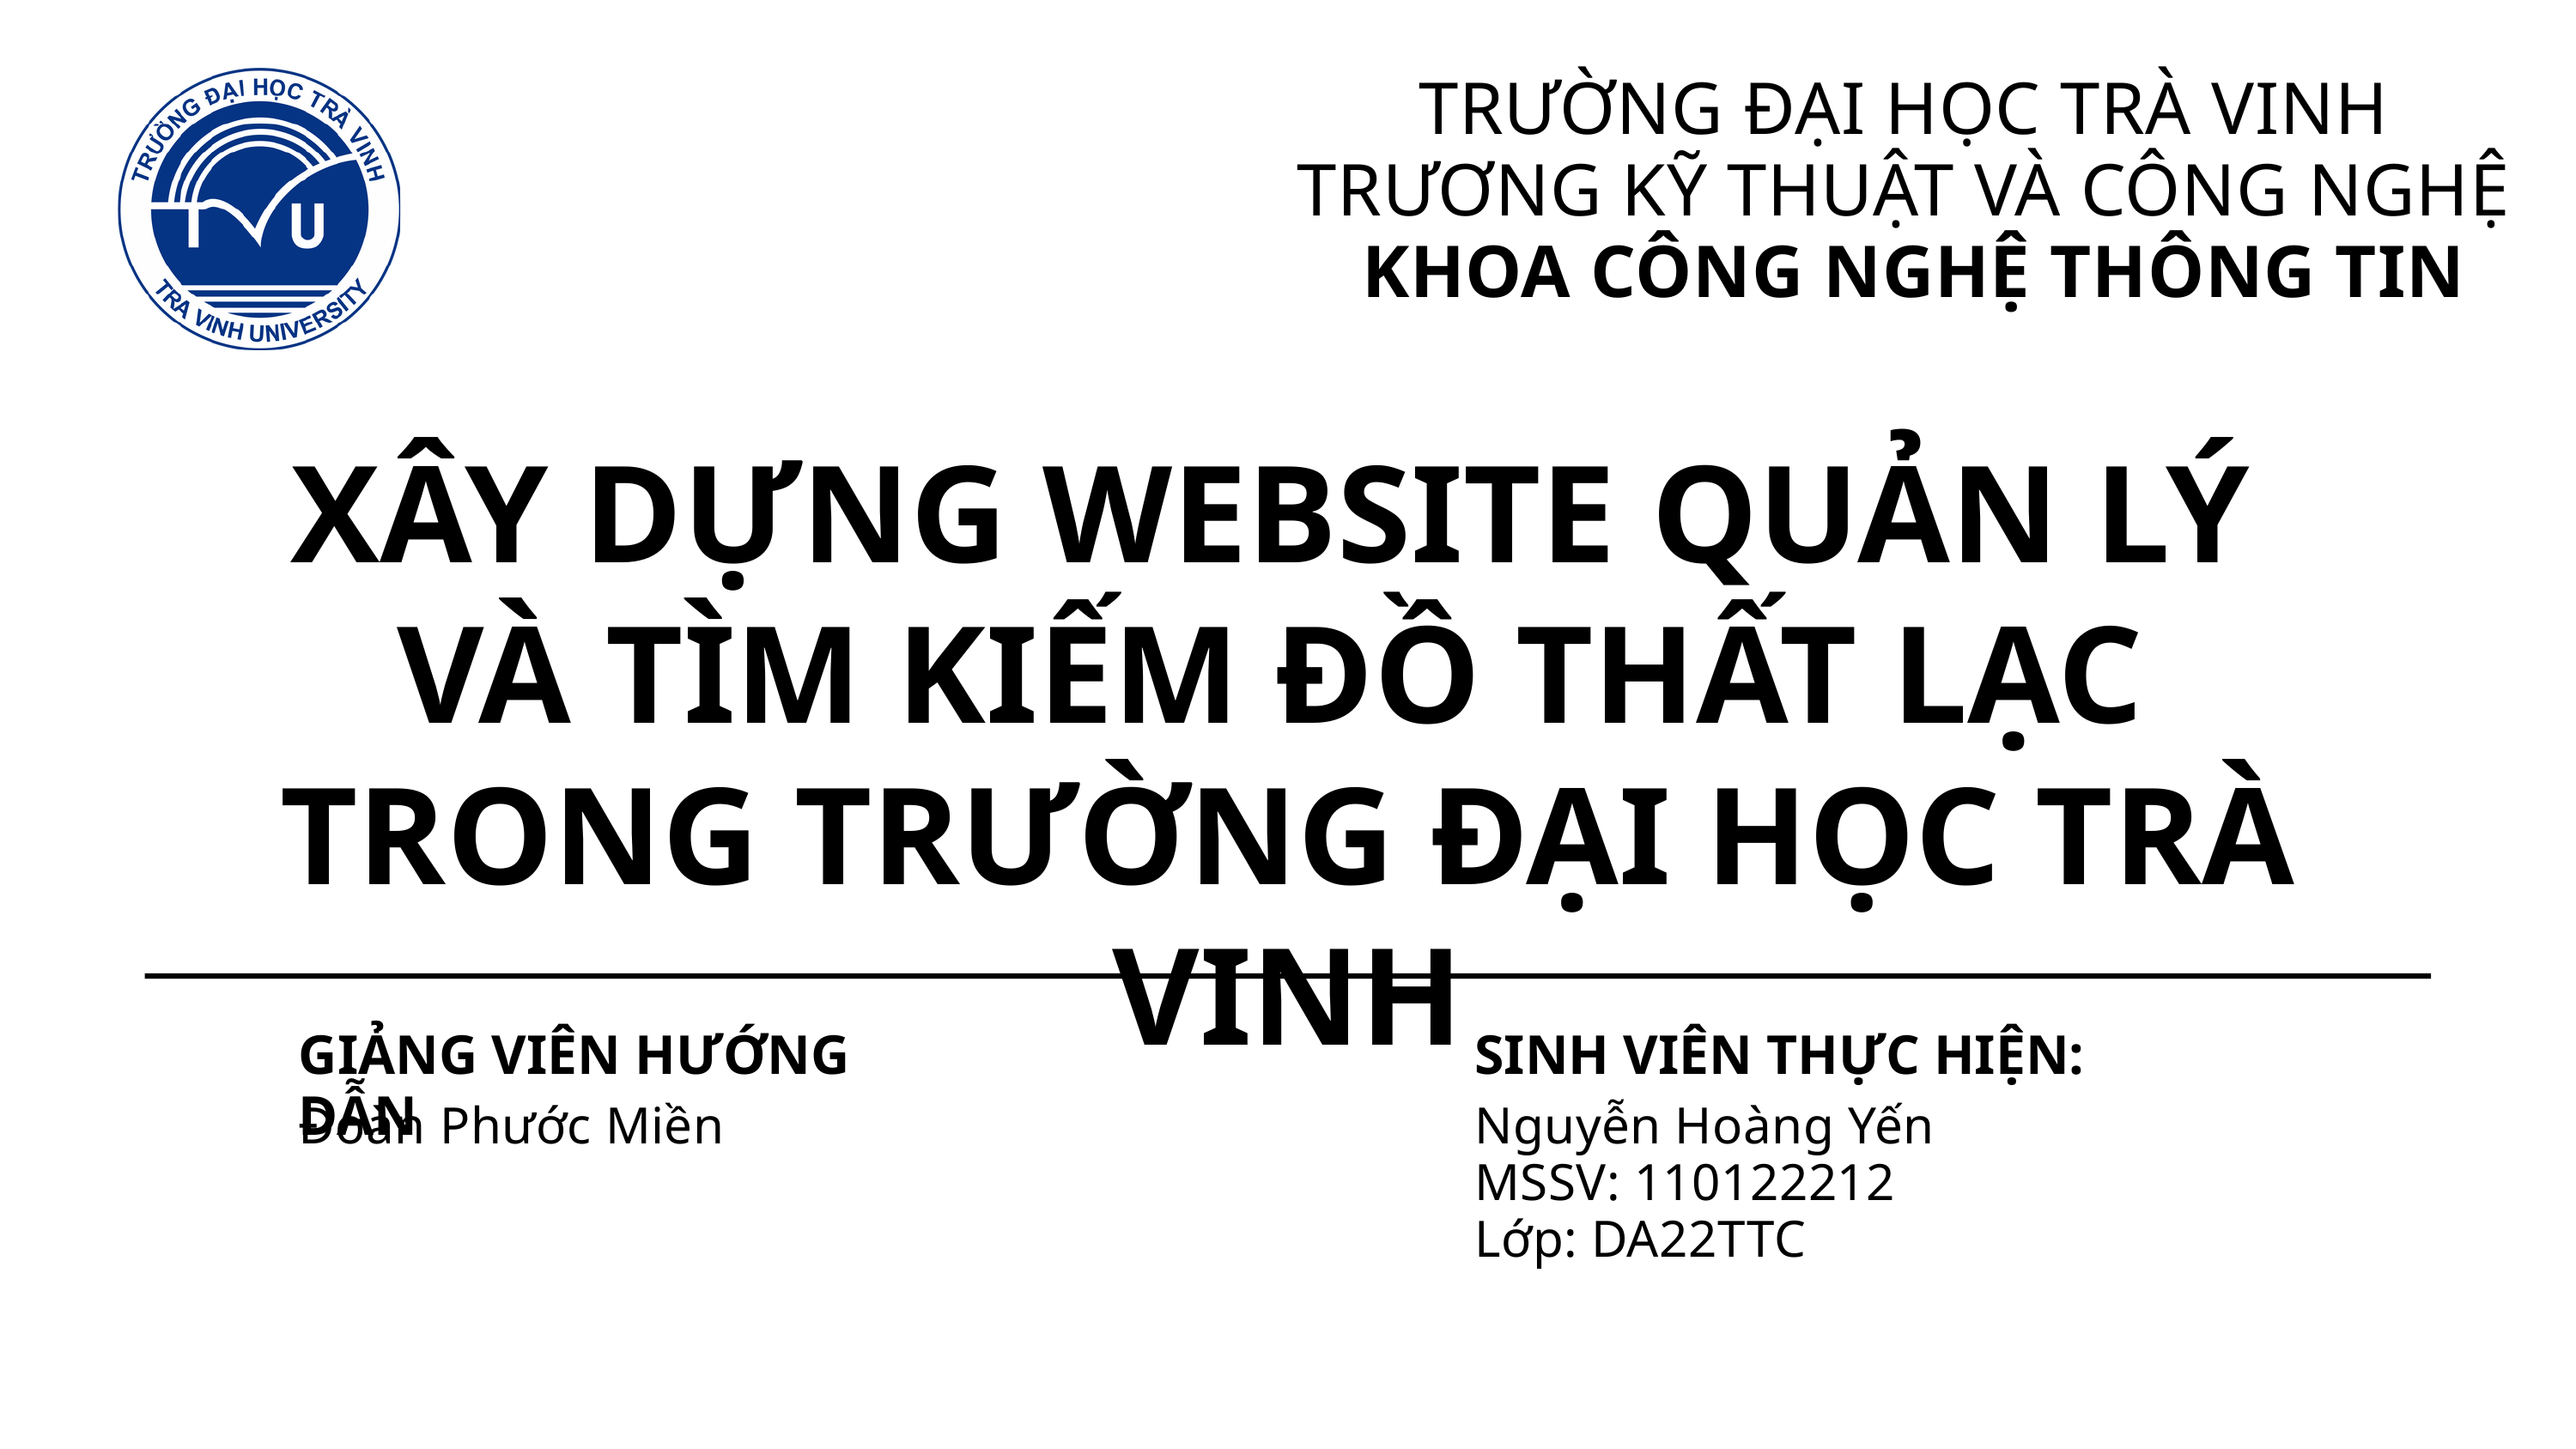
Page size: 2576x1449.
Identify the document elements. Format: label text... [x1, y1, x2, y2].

text_box TRƯỜNG ĐẠI HỌC TRÀ VINH TRƯƠNG KỸ THUẬT VÀ CÔNG NGHỆ KHOA CÔNG NGHỆ THÔNG TIN [1266, 67, 2543, 312]
text_box XÂY DỰNG WEBSITE QUẢN LÝ VÀ TÌM KIẾM ĐỒ THẤT LẠC TRONG TRƯỜNG ĐẠI HỌC TRÀ VINH [144, 427, 2432, 1072]
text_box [298, 1022, 925, 1155]
text_box [118, 68, 401, 350]
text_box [1474, 1022, 2302, 1267]
